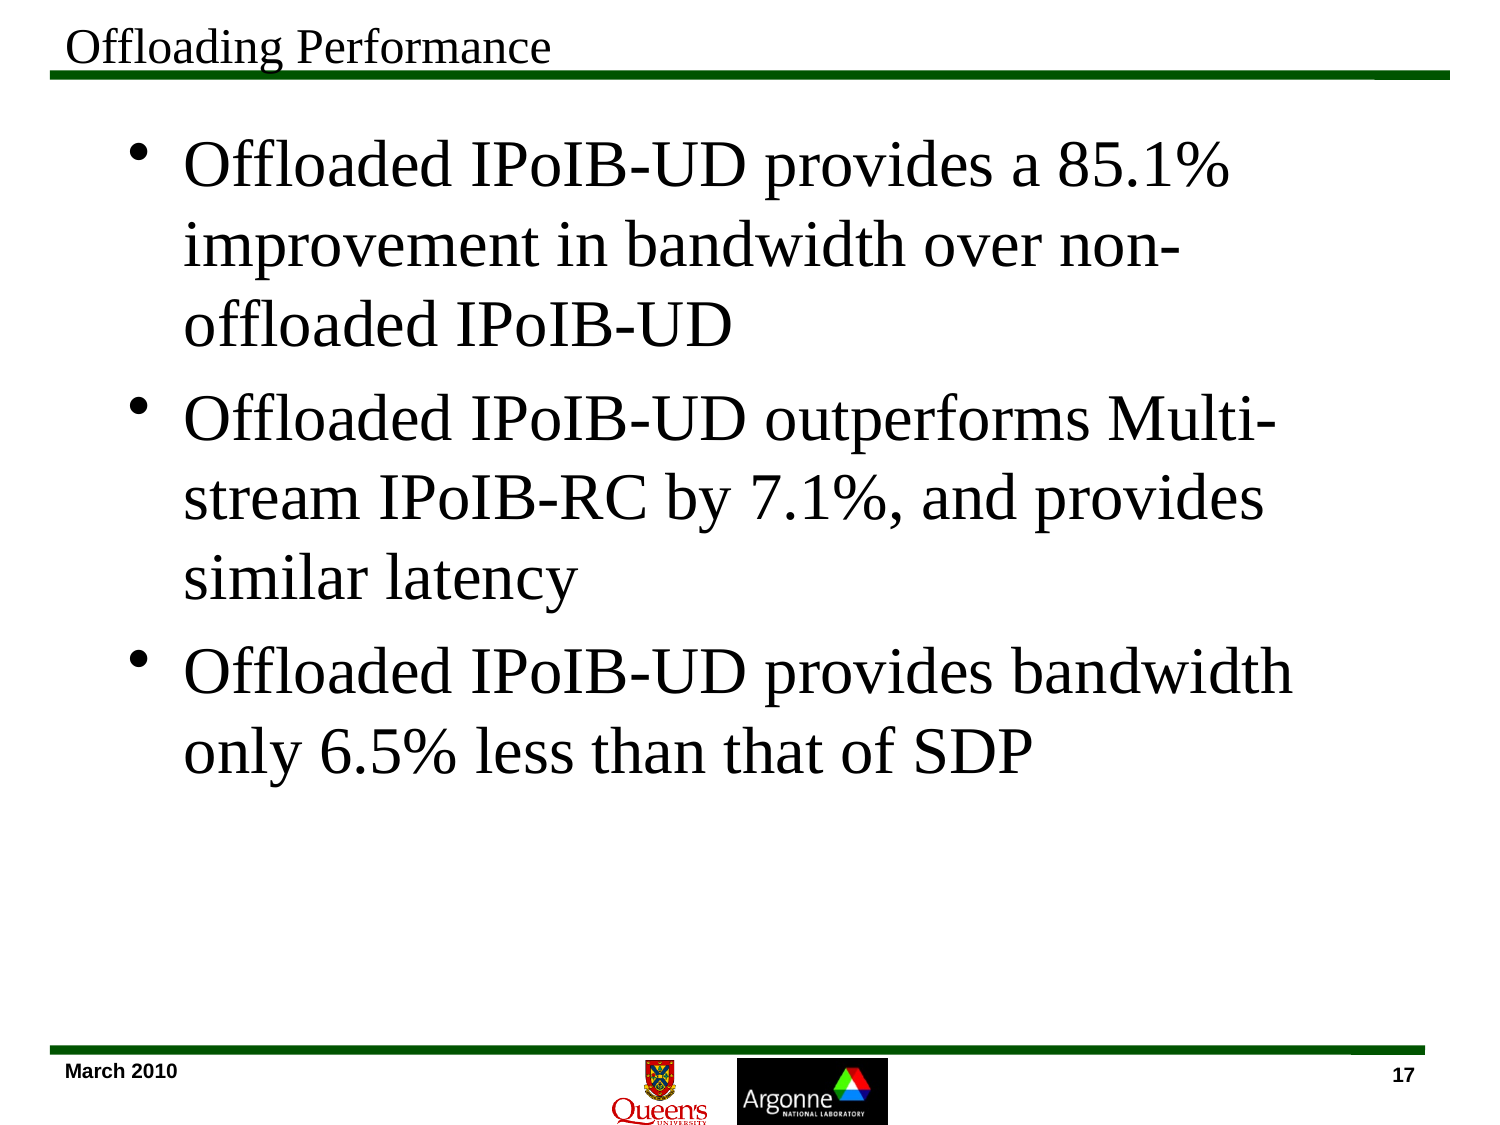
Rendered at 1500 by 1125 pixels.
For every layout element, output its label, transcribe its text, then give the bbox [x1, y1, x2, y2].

list Offloaded IPoIB-UD provides a 85.1% improvement in bandwidth over non-offloaded IPoIB-UD Offloaded IPoIB-UD outperforms Multi-stream IPoIB-RC by 7.1%, and provides similar latency Offloaded IPoIB-UD provides bandwidth only 6.5% less than that of SDP [112, 112, 1388, 1001]
title Offloading Performance [49, 0, 1238, 88]
picture [737, 1058, 888, 1125]
picture [612, 1060, 707, 1125]
